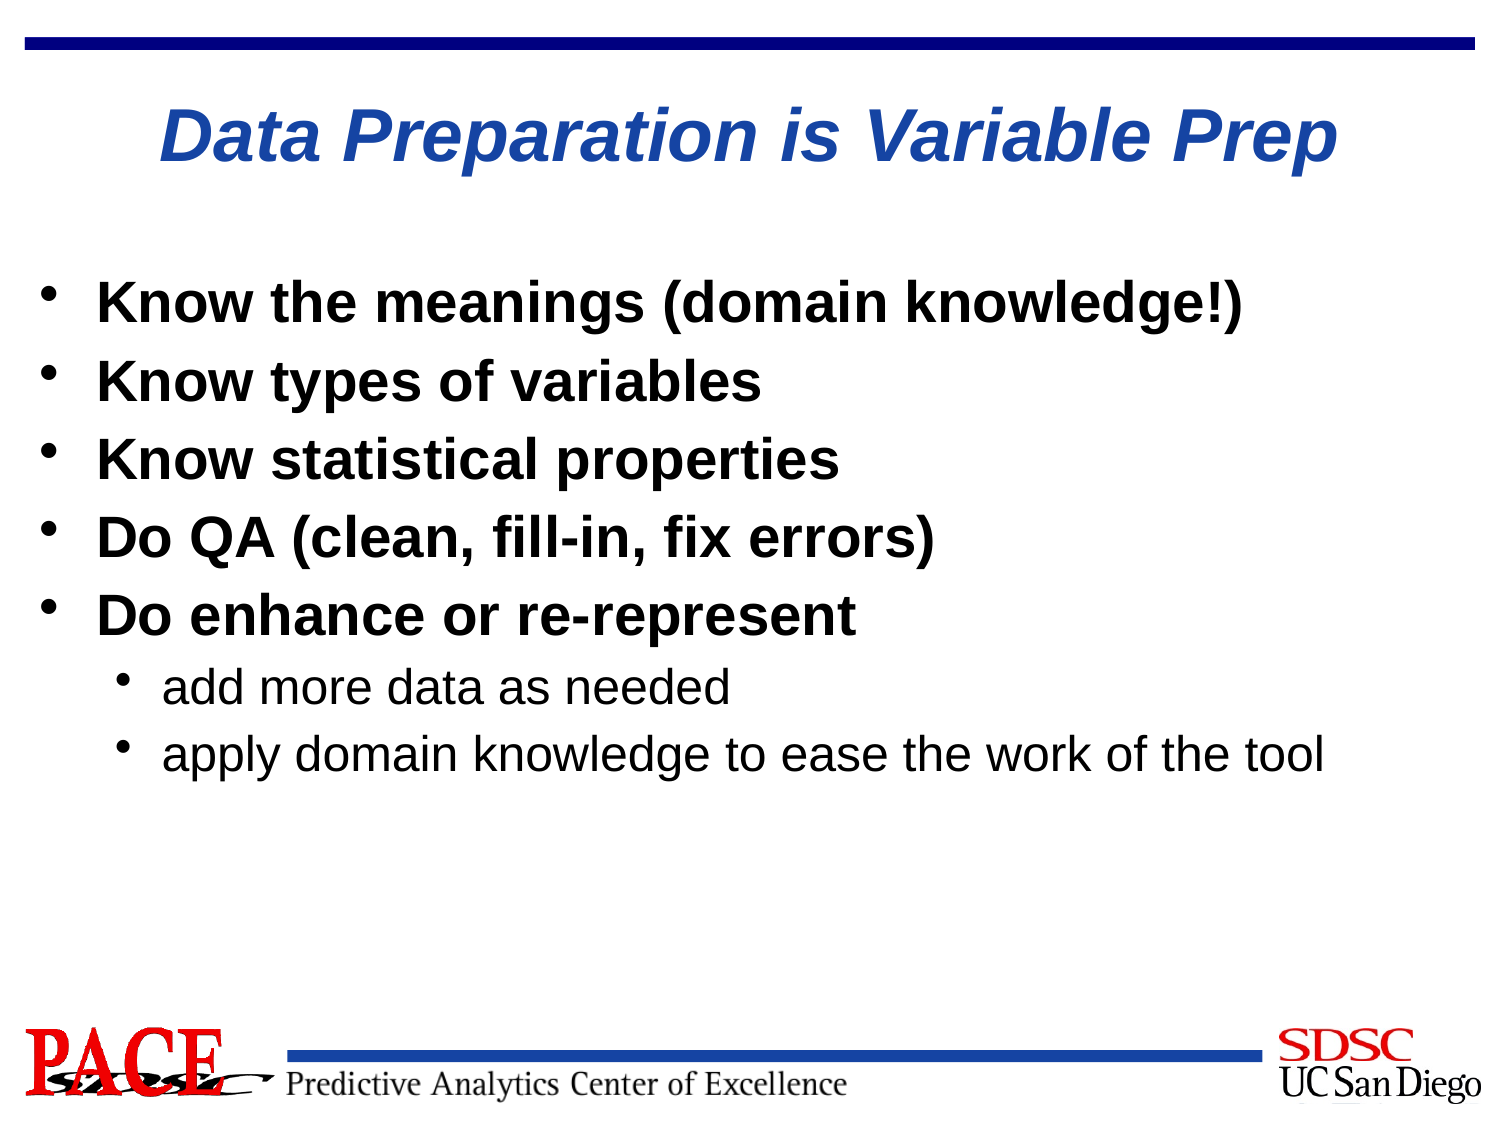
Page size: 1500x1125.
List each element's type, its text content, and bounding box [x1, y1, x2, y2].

list Know the meanings (domain knowledge!) Know types of variables Know statistical properties Do QA (clean, fill-in, fix errors) Do enhance or re-represent add more data as needed apply domain knowledge to ease the work of the tool [24, 262, 1475, 975]
picture [1279, 1028, 1413, 1061]
picture [286, 1064, 858, 1103]
picture [1279, 1066, 1481, 1104]
picture [25, 1025, 276, 1101]
title Data Preparation is Variable Prep [24, 50, 1475, 221]
